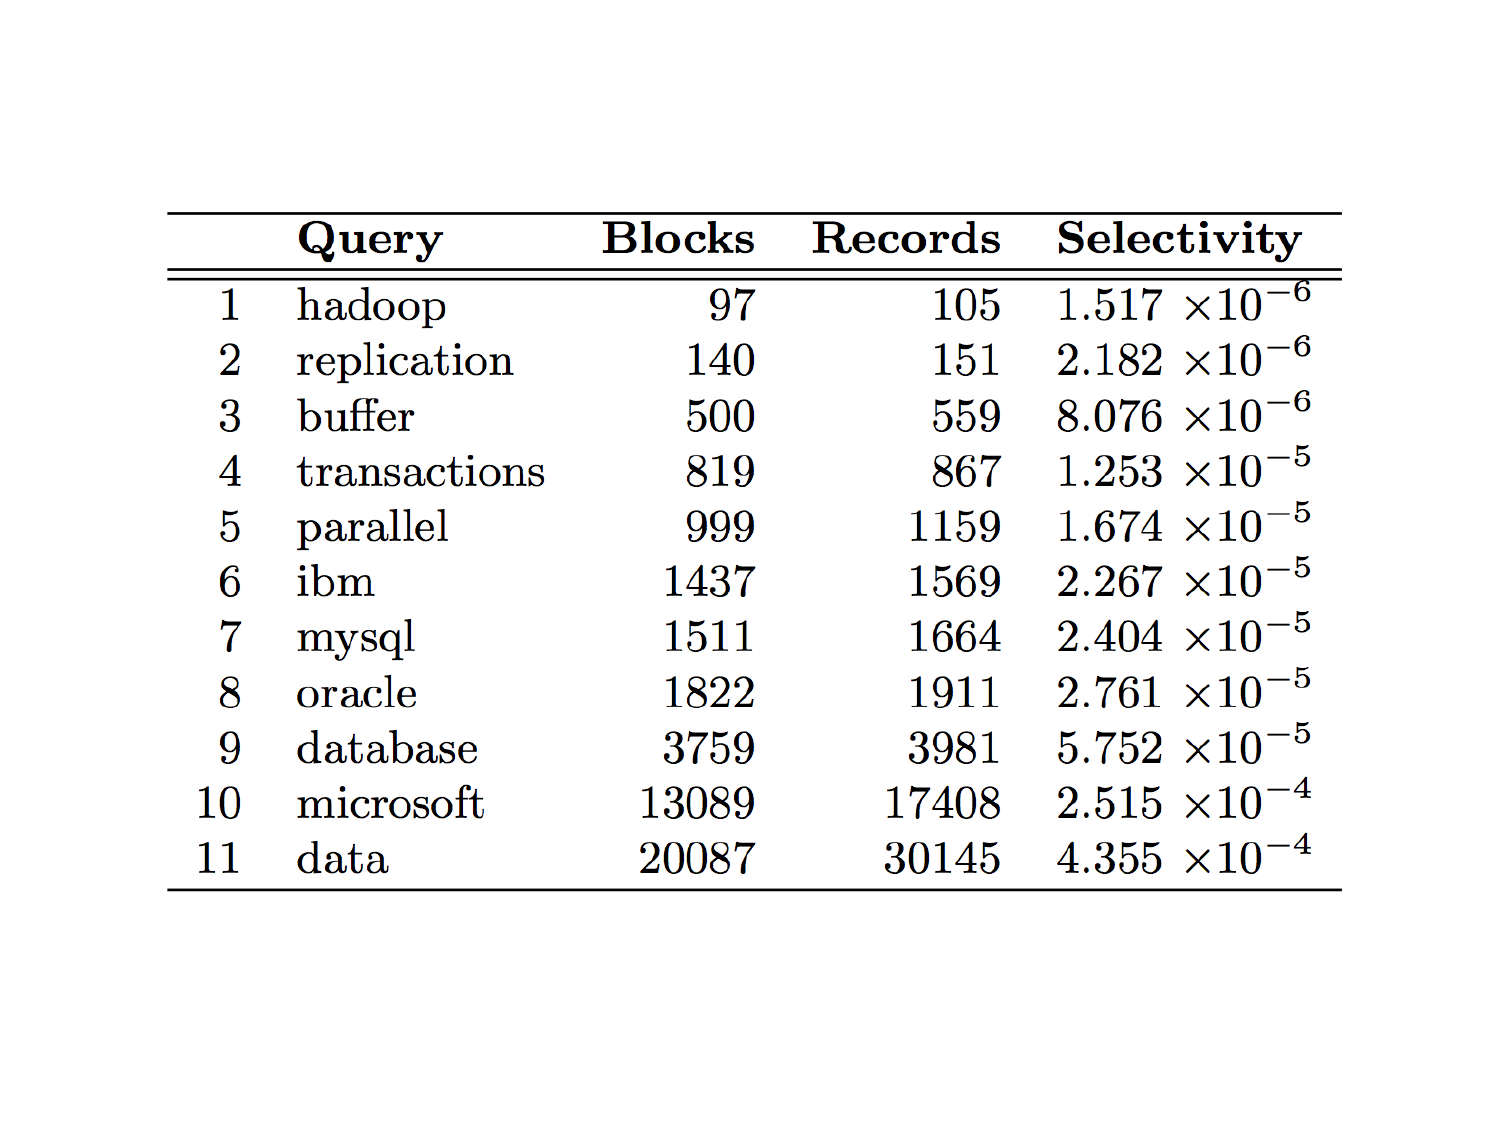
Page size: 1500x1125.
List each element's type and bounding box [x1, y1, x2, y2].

picture [162, 205, 1351, 901]
